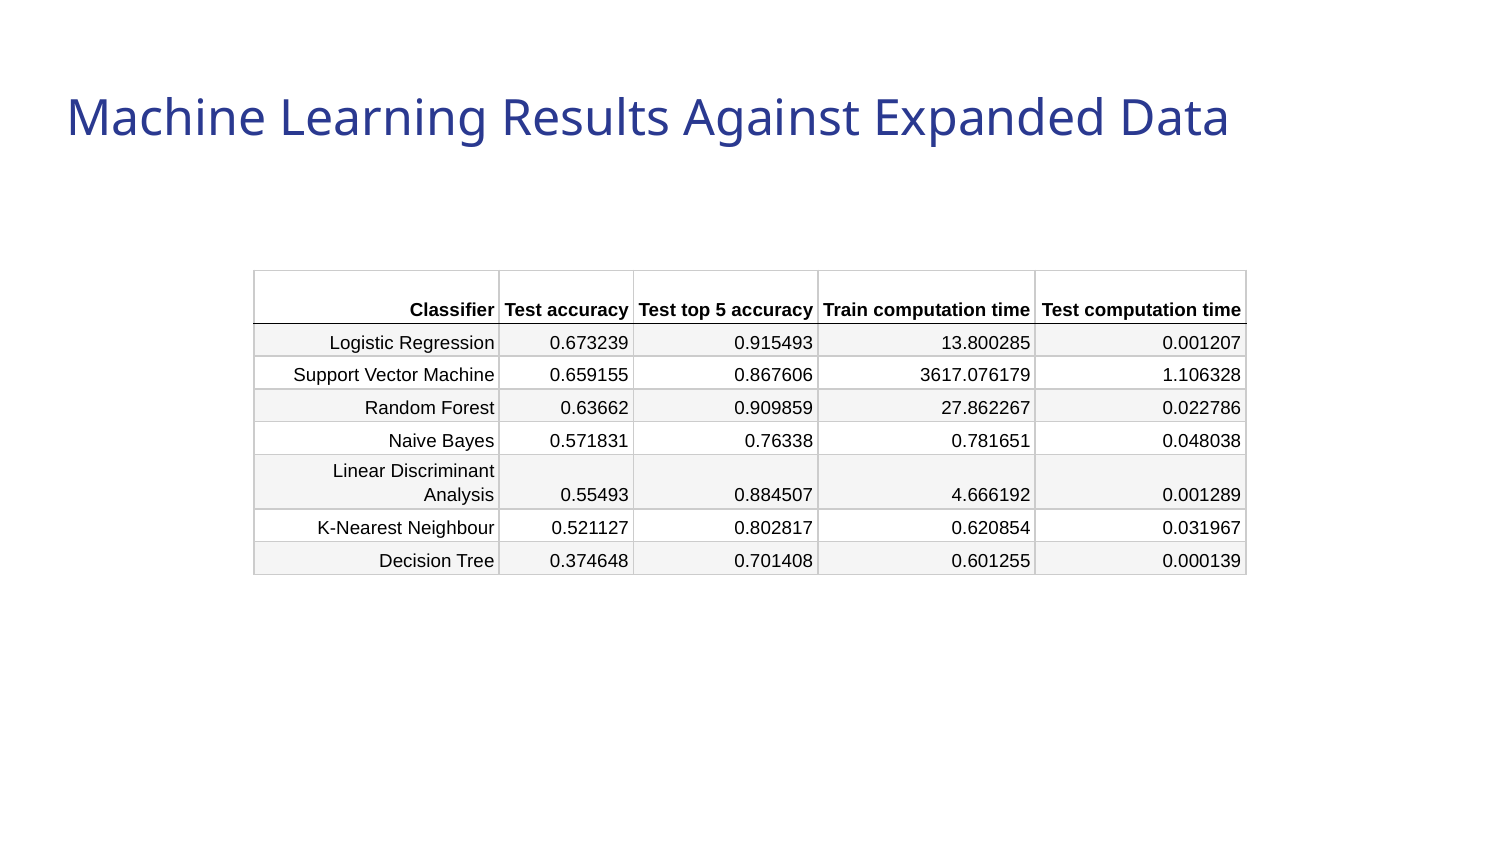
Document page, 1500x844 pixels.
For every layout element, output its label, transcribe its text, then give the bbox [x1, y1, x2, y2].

table_cell 0.76338 [634, 422, 817, 454]
table_cell 3617.076179 [819, 357, 1034, 388]
table_cell 1.106328 [1036, 357, 1245, 388]
table_header Classifier [255, 271, 498, 323]
table_cell 0.867606 [634, 357, 817, 388]
table_cell 0.909859 [634, 390, 817, 421]
table_cell Random Forest [255, 390, 498, 421]
table_cell Support Vector Machine [255, 357, 498, 388]
table_cell 0.022786 [1036, 390, 1245, 421]
table_cell 0.63662 [500, 390, 633, 421]
table_cell 0.601255 [819, 542, 1034, 574]
table_header Test accuracy [500, 271, 633, 323]
table_cell Linear Discriminant Analysis [255, 455, 498, 508]
table_cell 0.915493 [634, 324, 817, 355]
table_cell 0.374648 [500, 542, 633, 574]
table_cell Logistic Regression [255, 324, 498, 355]
table_cell 0.048038 [1036, 422, 1245, 454]
table_header Test computation time [1036, 271, 1245, 323]
table_cell 0.031967 [1036, 510, 1245, 541]
table_cell 0.884507 [634, 455, 817, 508]
table_cell 27.862267 [819, 390, 1034, 421]
table_cell 0.55493 [500, 455, 633, 508]
table_cell 0.701408 [634, 542, 817, 574]
table_header Test top 5 accuracy [634, 271, 817, 323]
table_cell 0.673239 [500, 324, 633, 355]
table_cell K-Nearest Neighbour [255, 510, 498, 541]
table_cell 0.620854 [819, 510, 1034, 541]
table_header Train computation time [819, 271, 1034, 323]
table_cell 0.781651 [819, 422, 1034, 454]
table_cell 0.571831 [500, 422, 633, 454]
table_cell Naive Bayes [255, 422, 498, 454]
table_cell 13.800285 [819, 324, 1034, 355]
table_cell 0.659155 [500, 357, 633, 388]
table_cell 0.802817 [634, 510, 817, 541]
table_cell Decision Tree [255, 542, 498, 574]
table_cell 0.000139 [1036, 542, 1245, 574]
table_cell 0.001207 [1036, 324, 1245, 355]
title Machine Learning Results Against Expanded Data [51, 67, 1449, 167]
table_cell 0.521127 [500, 510, 633, 541]
table_cell 4.666192 [819, 455, 1034, 508]
table_cell 0.001289 [1036, 455, 1245, 508]
